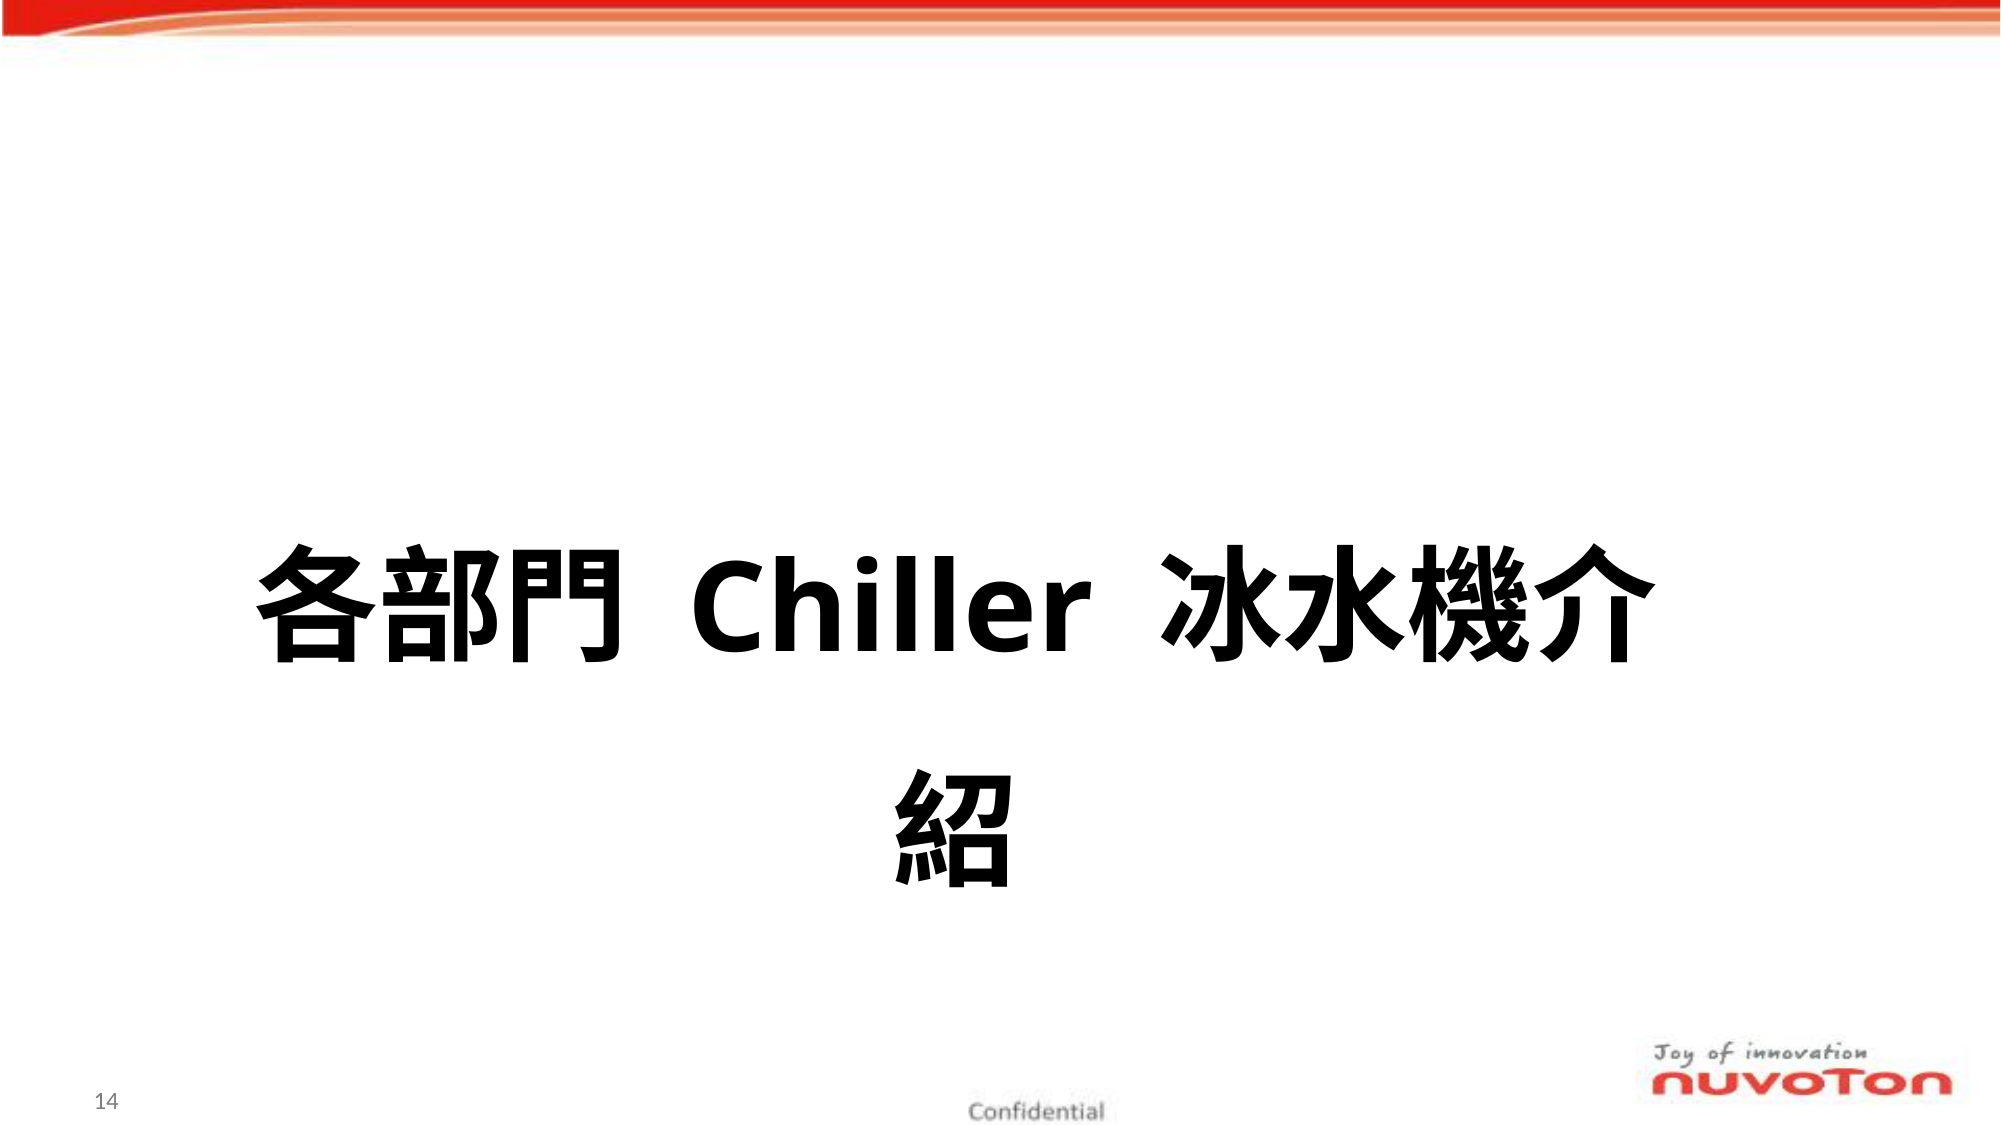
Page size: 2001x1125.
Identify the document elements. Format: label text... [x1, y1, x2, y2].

slide_number 13 [0, 1069, 213, 1125]
text_box 各部門 Chiller 冰水機介紹 [198, 444, 1712, 910]
picture [2, 0, 2001, 1125]
